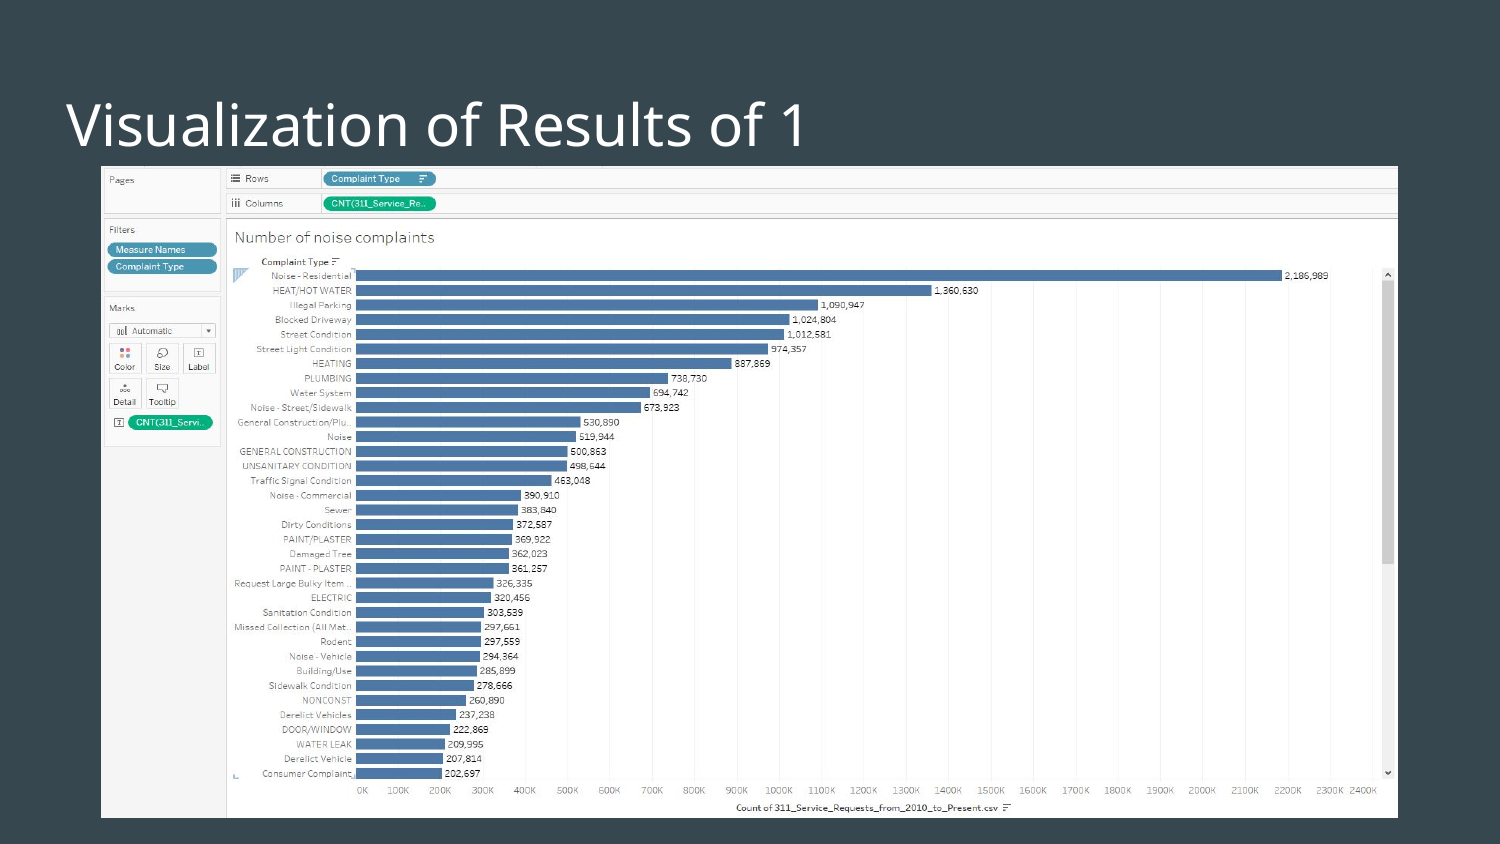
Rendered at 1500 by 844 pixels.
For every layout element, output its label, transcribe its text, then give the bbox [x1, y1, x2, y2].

picture [101, 166, 1399, 819]
title Visualization of Results of 1 [51, 72, 1449, 167]
